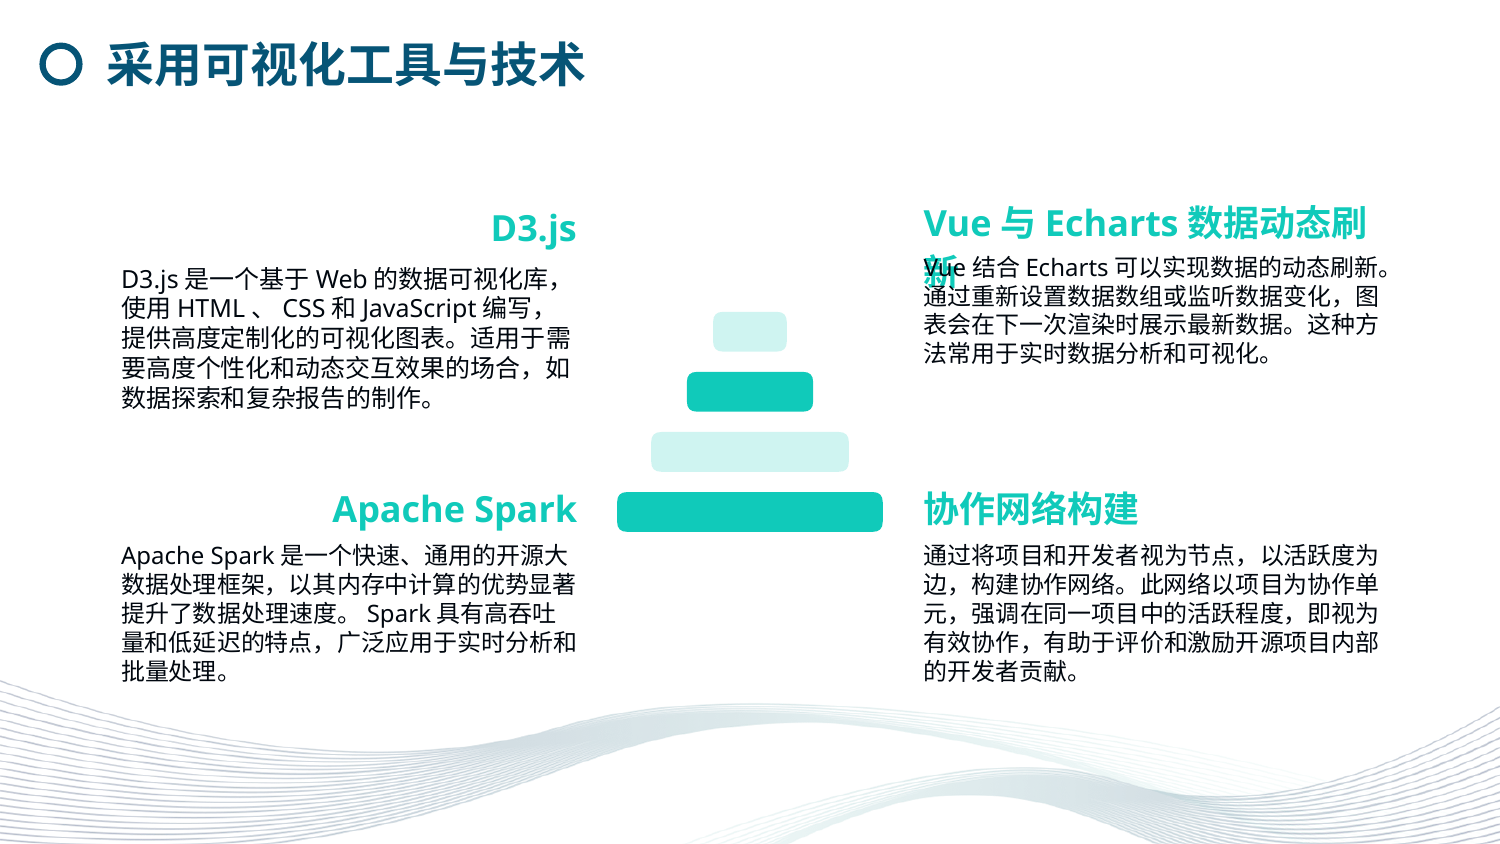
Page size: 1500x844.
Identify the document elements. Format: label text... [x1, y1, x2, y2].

picture [0, 0, 1500, 844]
text_box 通过将项目和开发者视为节点，以活跃度为边，构建协作网络。此网络以项目为协作单元，强调在同一项目中的活跃程度，即视为有效协作，有助于评价和激励开源项目内部的开发者贡献。 [908, 525, 1396, 701]
text_box [651, 431, 849, 472]
text_box [686, 371, 814, 412]
text_box [617, 492, 883, 532]
text_box Apache Spark [97, 464, 593, 594]
text_box [713, 311, 787, 352]
text_box 协作网络构建 [908, 464, 1403, 545]
text_box Vue与Echarts数据动态刷新 [908, 179, 1404, 237]
text_box [42, 45, 80, 83]
text_box Vue结合Echarts可以实现数据的动态刷新。通过重新设置数据数组或监听数据变化，图表会在下一次渲染时展示最新数据。这种方法常用于实时数据分析和可视化。 [908, 236, 1396, 384]
text_box 采用可视化工具与技术 [91, 11, 1500, 109]
text_box Apache Spark是一个快速、通用的开源大数据处理框架，以其内存中计算的优势显著提升了数据处理速度。Spark具有高吞吐量和低延迟的特点，广泛应用于实时分析和批量处理。 [105, 525, 593, 701]
text_box D3.js [97, 184, 593, 264]
text_box D3.js是一个基于Web的数据可视化库，使用HTML、CSS和JavaScript编写，提供高度定制化的可视化图表。适用于需要高度个性化和动态交互效果的场合，如数据探索和复杂报告的制作。 [105, 247, 593, 432]
